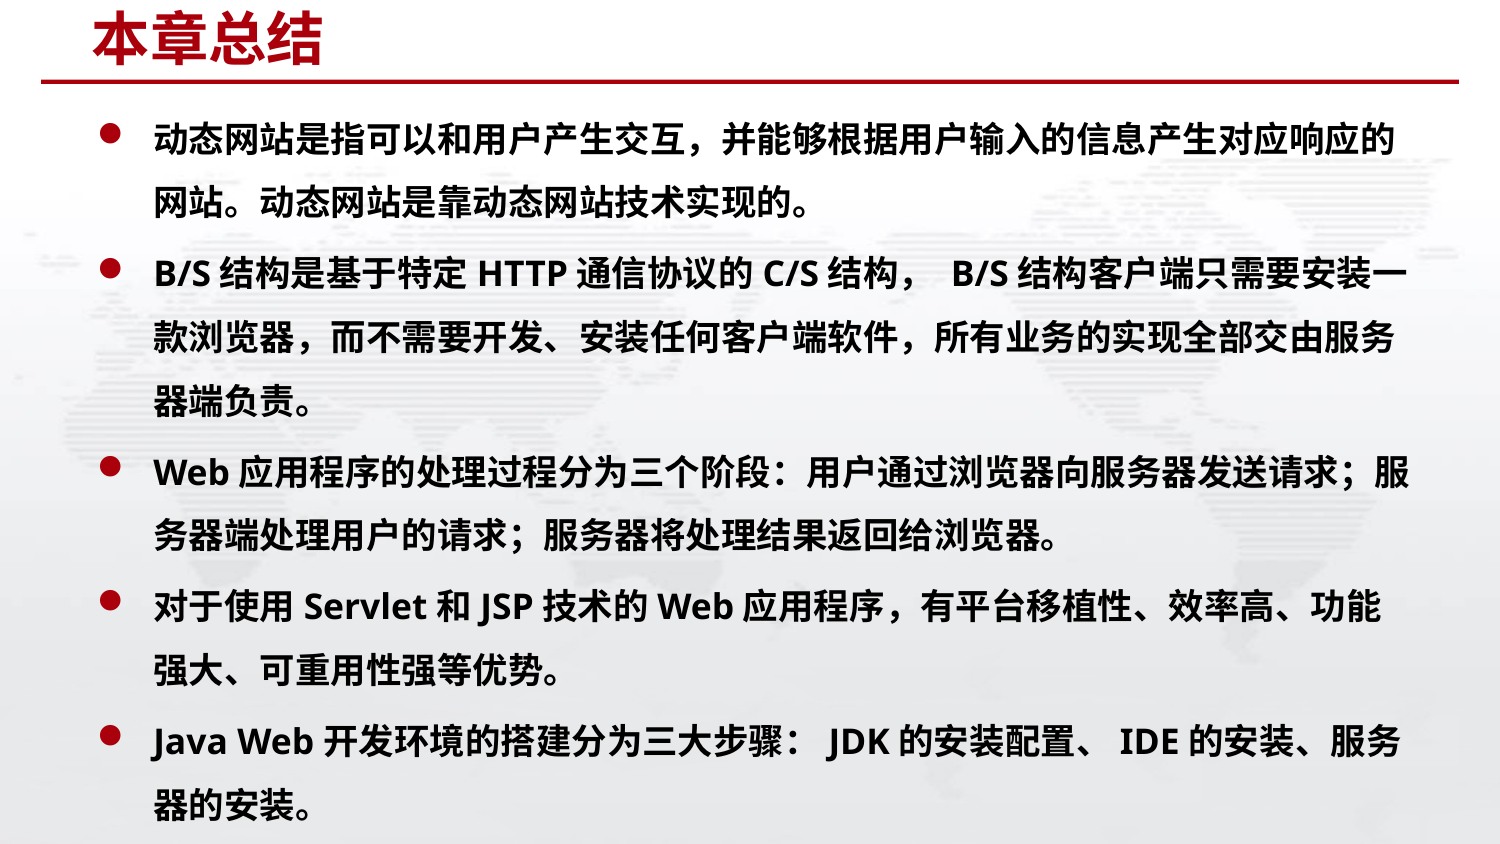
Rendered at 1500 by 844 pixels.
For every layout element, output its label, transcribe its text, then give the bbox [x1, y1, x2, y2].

list 动态网站是指可以和用户产生交互，并能够根据用户输入的信息产生对应响应的网站。动态网站是靠动态网站技术实现的。 B/S结构是基于特定HTTP通信协议的C/S结构， B/S结构客户端只需要安装一款浏览器，而不需要开发、安装任何客户端软件，所有业务的实现全部交由服务器端负责。 Web应用程序的处理过程分为三个阶段：用户通过浏览器向服务器发送请求；服务器端处理用户的请求；服务器将处理结果返回给浏览器。 对于使用Servlet和JSP技术的Web应用程序，有平台移植性、效率高、功能强大、可重用性强等优势。 Java Web开发环境的搭建分为三大步骤：JDK的安装配置、IDE的安装、服务器的安装。 [81, 87, 1429, 704]
picture [0, 0, 1500, 844]
title 本章总结 [76, 2, 873, 71]
